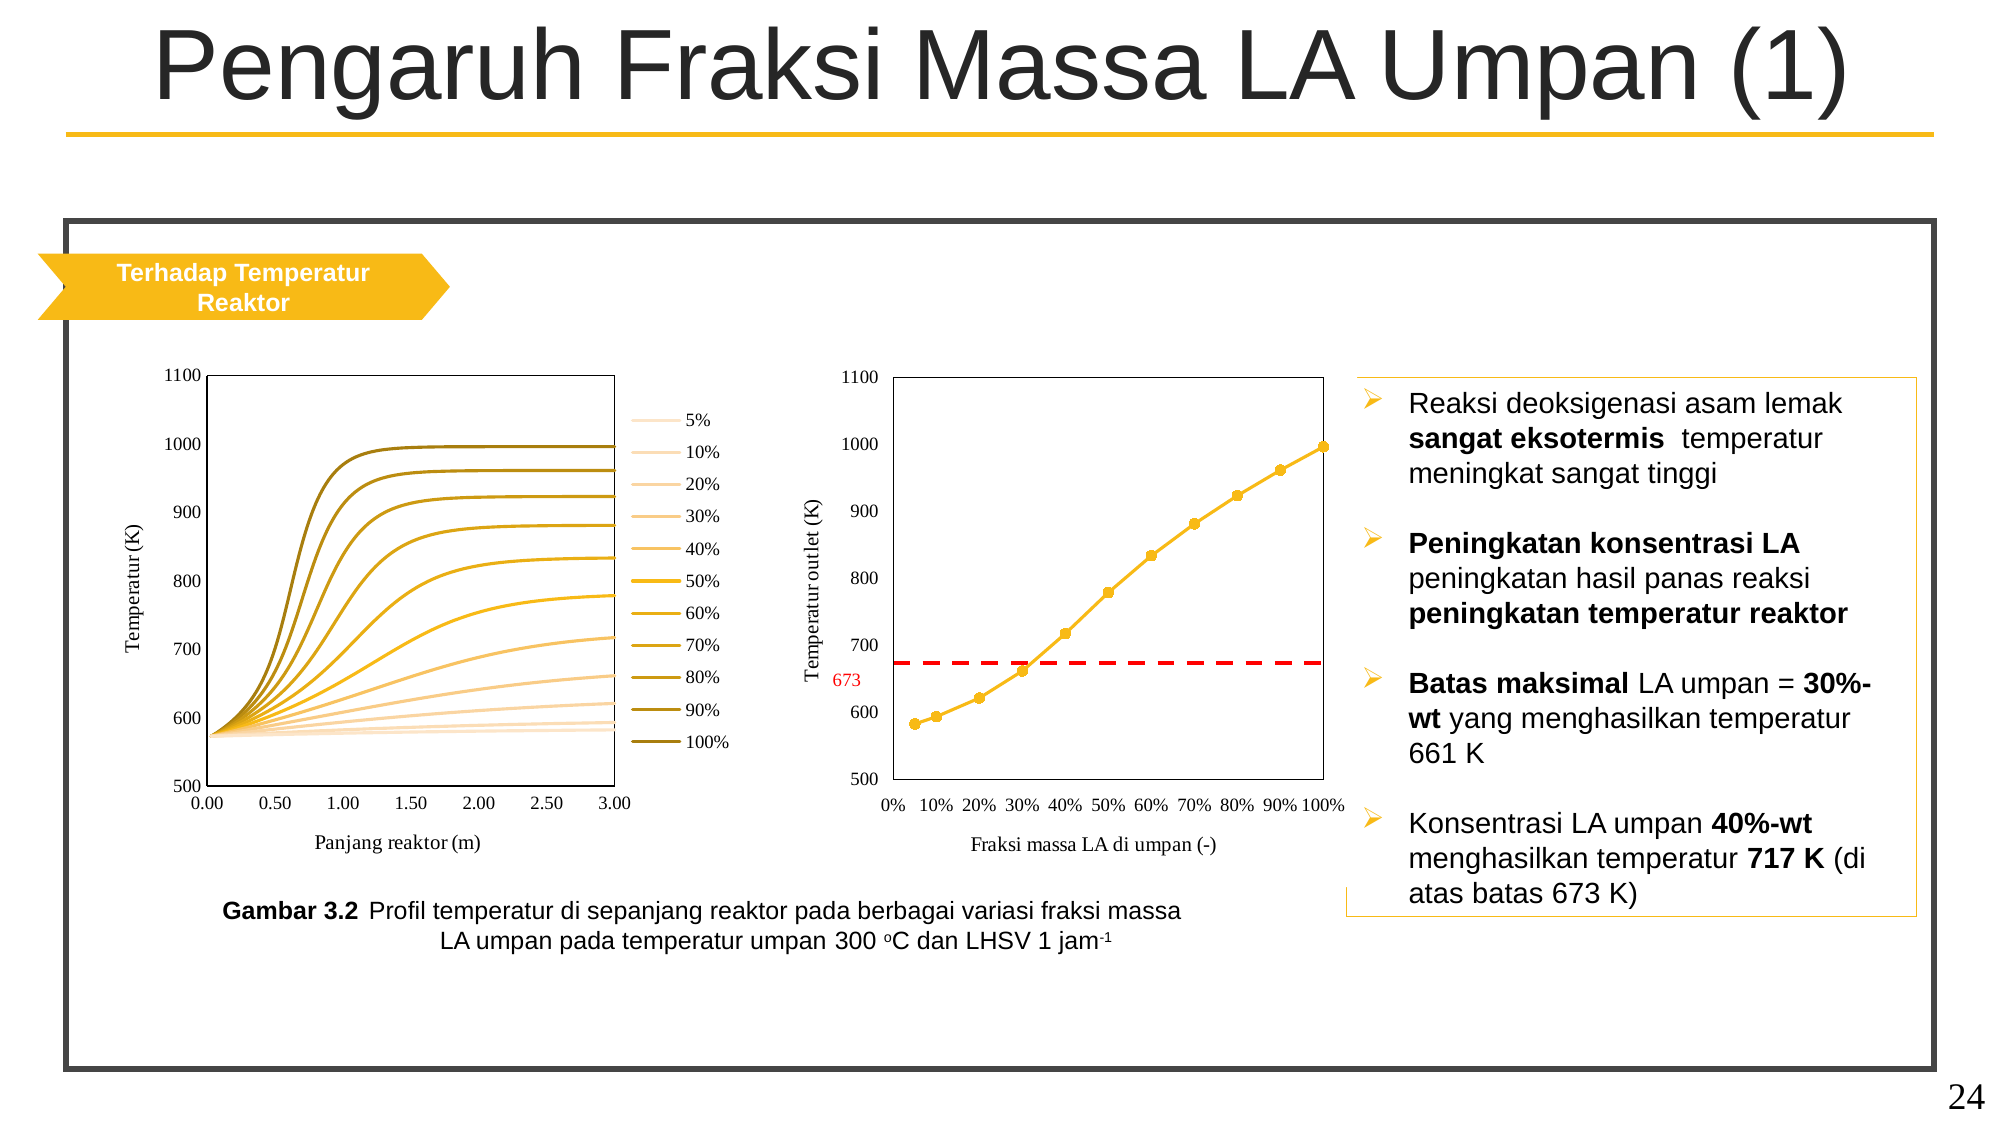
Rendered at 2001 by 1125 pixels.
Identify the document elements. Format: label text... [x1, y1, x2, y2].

chart [87, 354, 1358, 888]
list Pengaruh Fraksi Massa LA Umpan (1) [53, 8, 1952, 127]
text_box Gambar 3.2 Profil temperatur di sepanjang reaktor pada berbagai variasi fraksi massa LA umpan pada temperatur umpan 300 oC dan LHSV 1 jam-1 [207, 887, 1199, 962]
text_box [65, 220, 1935, 1070]
text_box Terhadap Temperatur Reaktor [35, 252, 452, 321]
